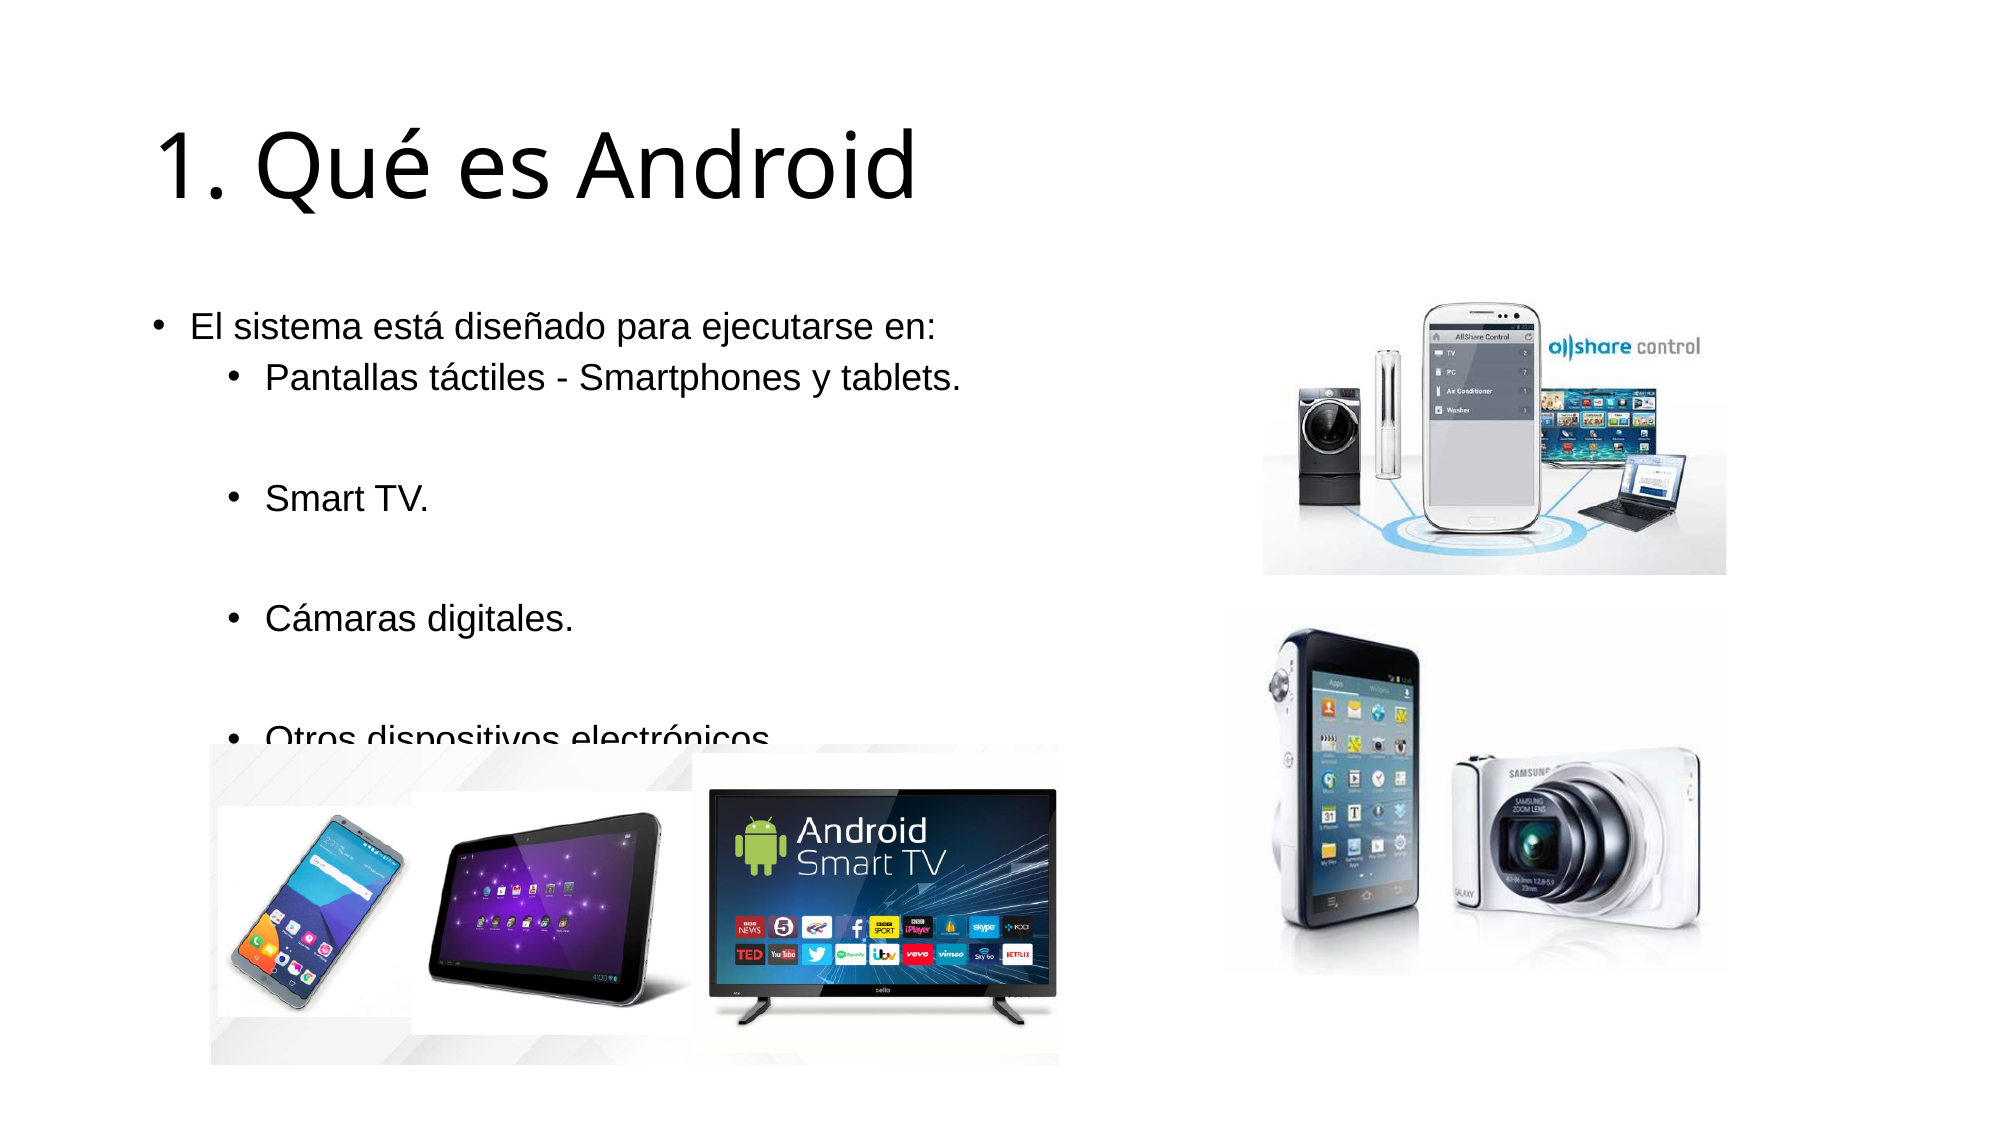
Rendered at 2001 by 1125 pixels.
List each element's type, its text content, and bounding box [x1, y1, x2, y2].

picture [1263, 277, 1727, 575]
list El sistema está diseñado para ejecutarse en: Pantallas táctiles - Smartphones y tablets. Smart TV. Cámaras digitales. Otros dispositivos electrónicos. [137, 299, 1863, 1014]
picture [209, 744, 1059, 1065]
picture [1223, 608, 1727, 976]
title 1. Qué es Android [137, 59, 1863, 278]
